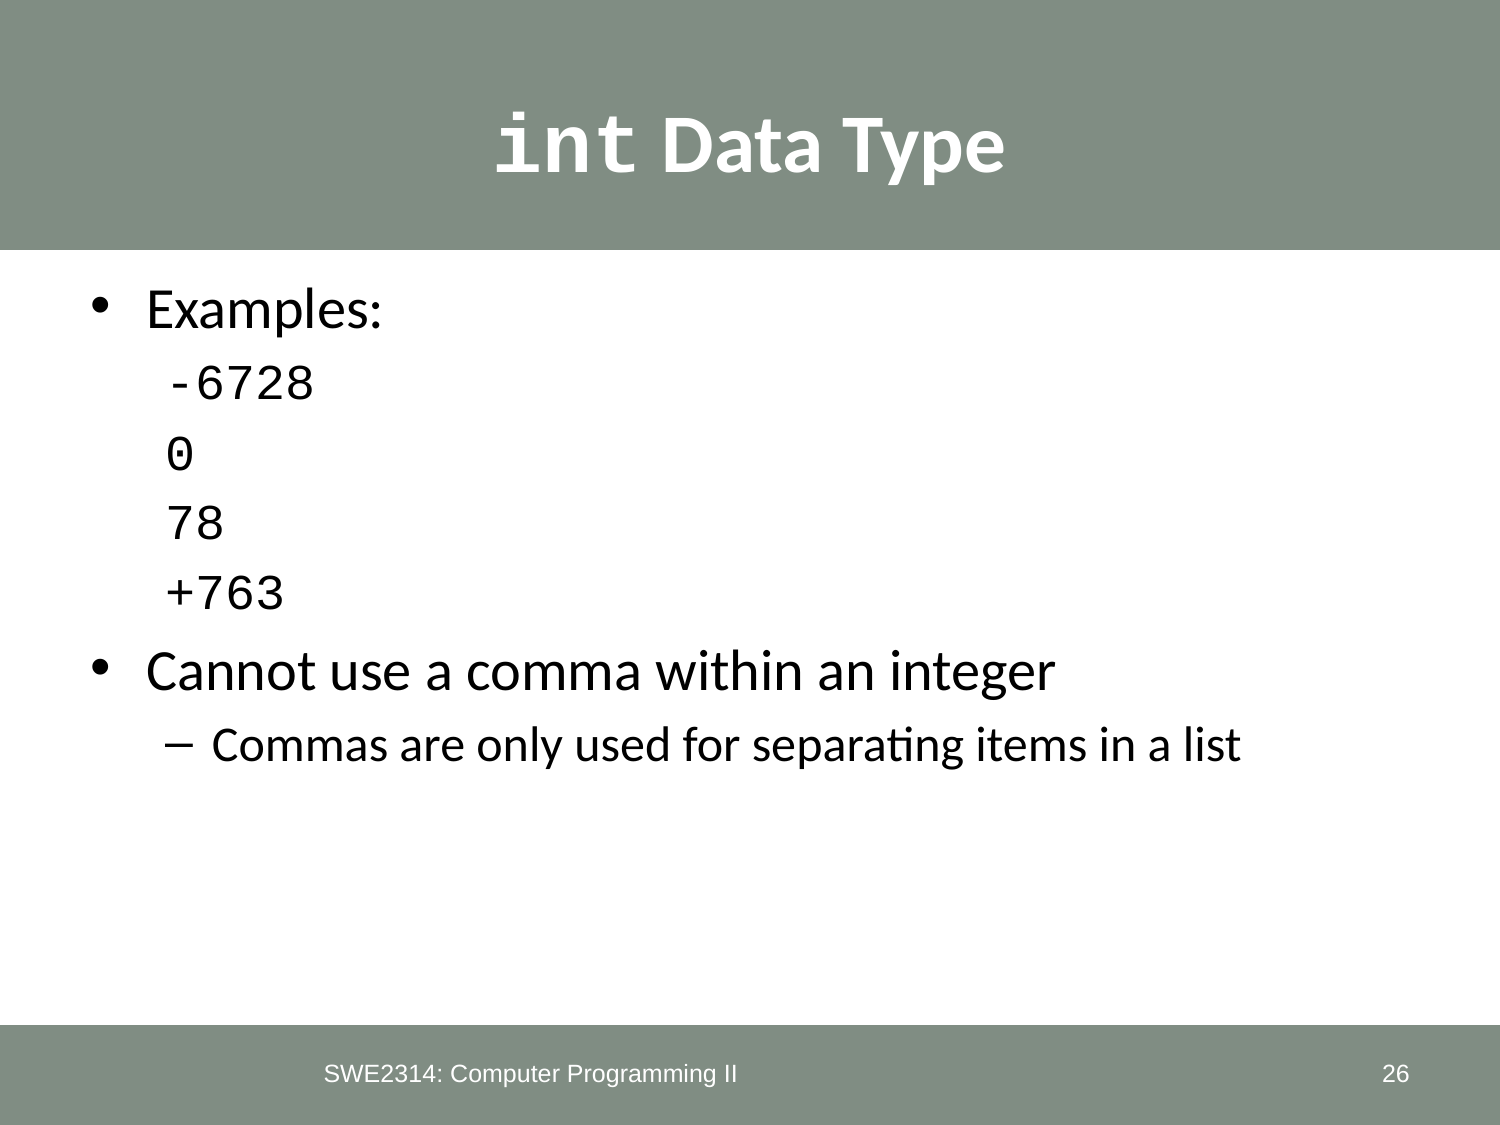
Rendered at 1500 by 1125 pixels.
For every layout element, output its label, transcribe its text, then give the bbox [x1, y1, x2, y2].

slide_number 26 [1074, 1042, 1425, 1103]
list Examples: -6728 0 78 +763 Cannot use a comma within an integer Commas are only used for separating items in a list [75, 262, 1425, 1005]
title int Data Type [75, 45, 1425, 233]
footer SWE2314: Computer Programming II [75, 1042, 988, 1103]
